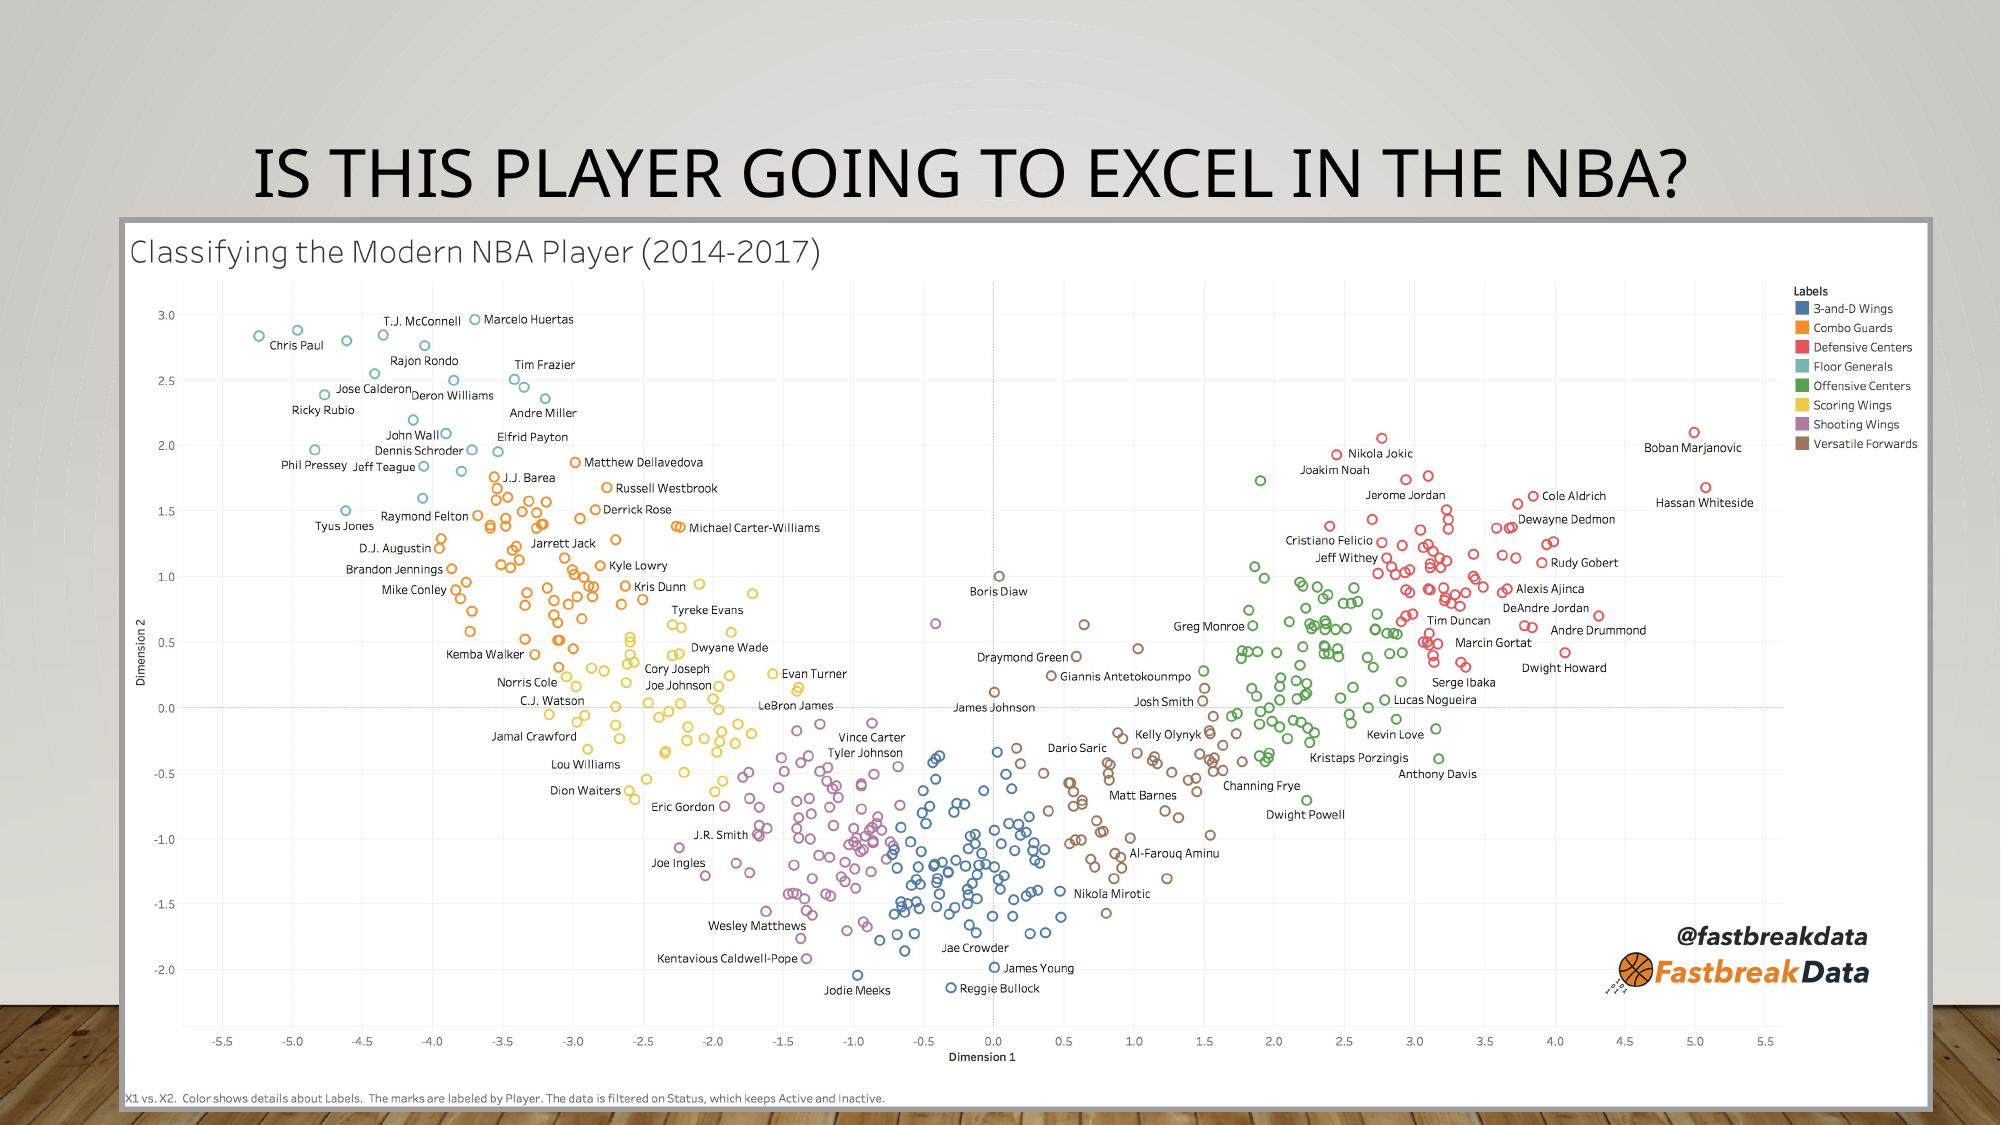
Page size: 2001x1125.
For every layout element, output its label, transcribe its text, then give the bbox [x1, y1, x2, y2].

title Is this Player Going to Excel in the NBA? [238, 131, 1814, 217]
picture [0, 217, 2000, 1125]
